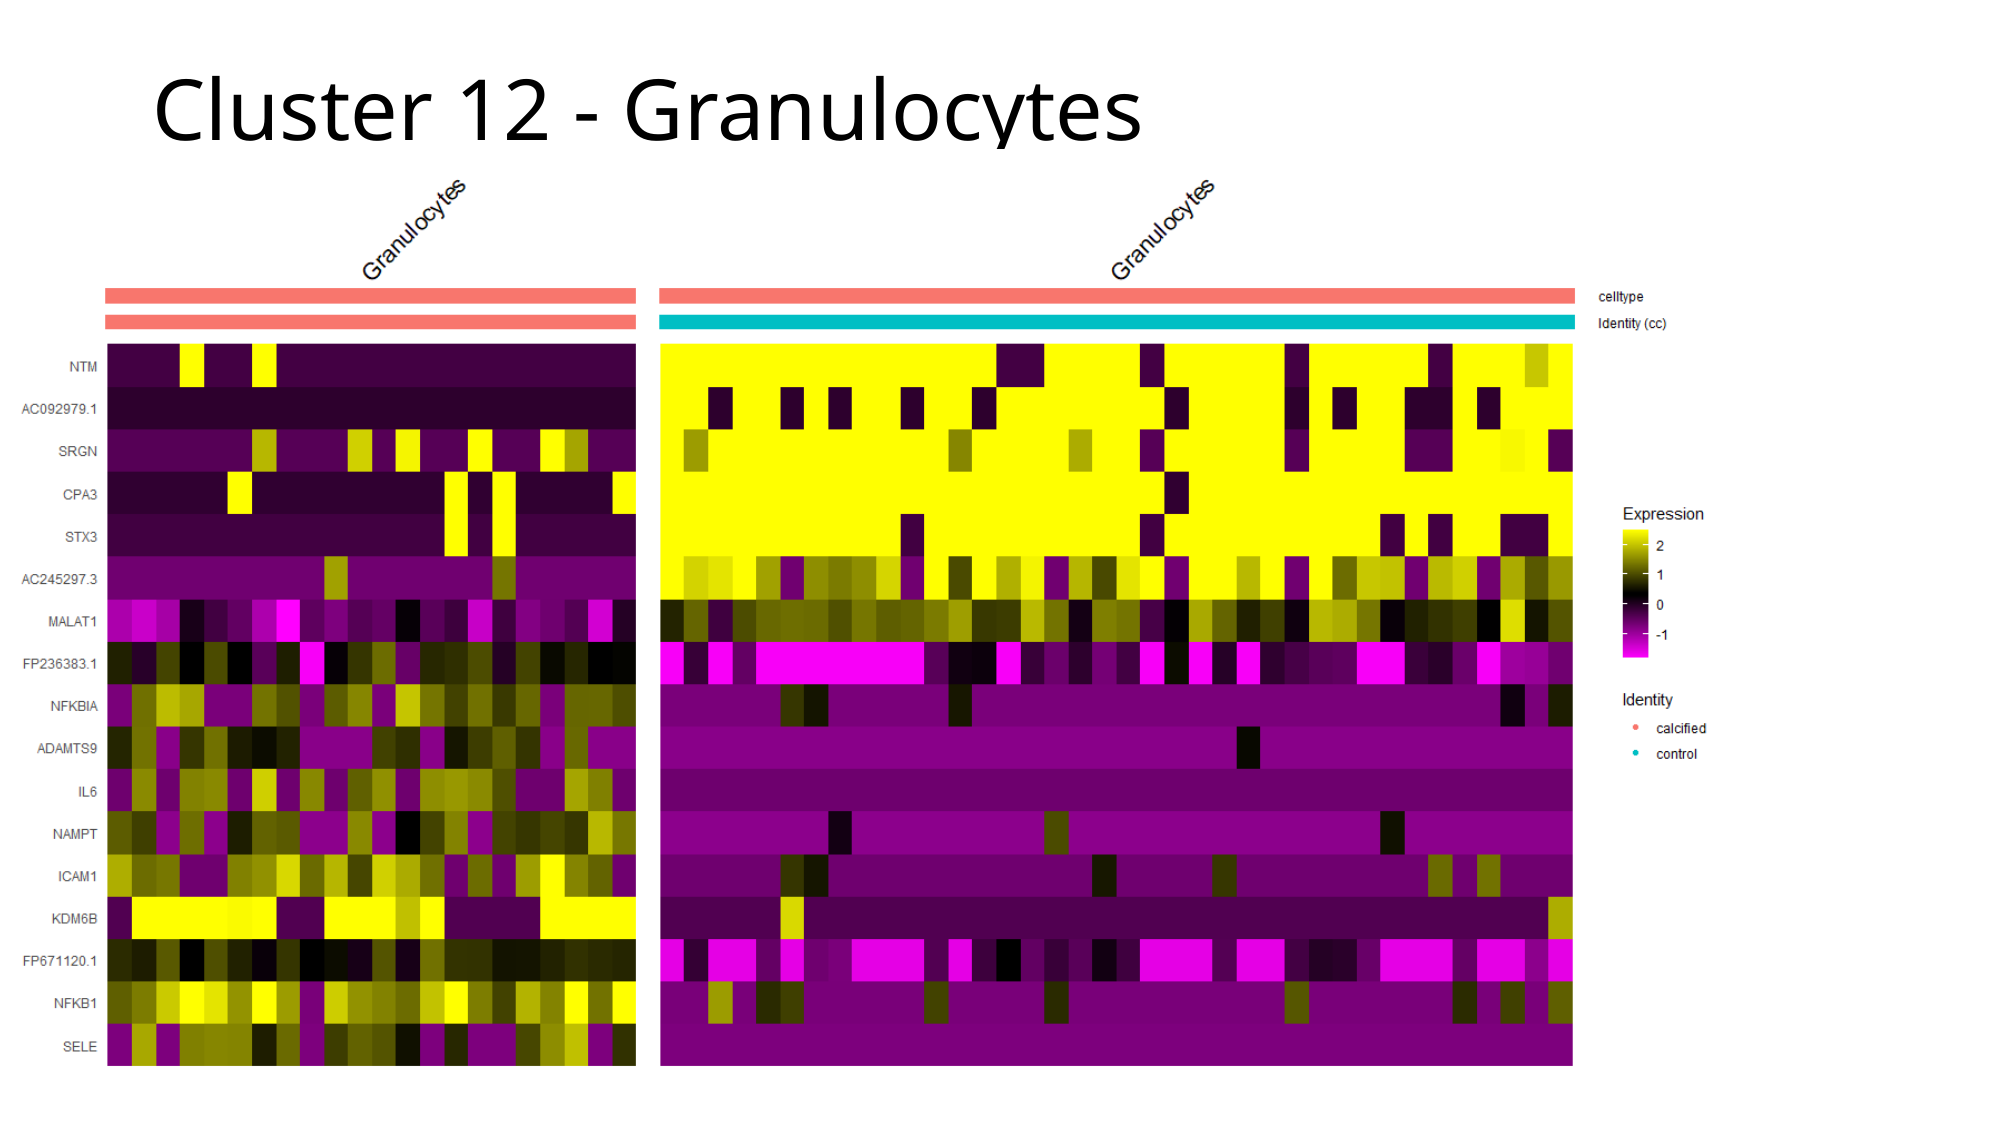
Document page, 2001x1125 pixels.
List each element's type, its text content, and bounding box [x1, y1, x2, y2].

title Cluster 12 - Granulocytes [137, 59, 1863, 167]
picture [14, 149, 1723, 1125]
